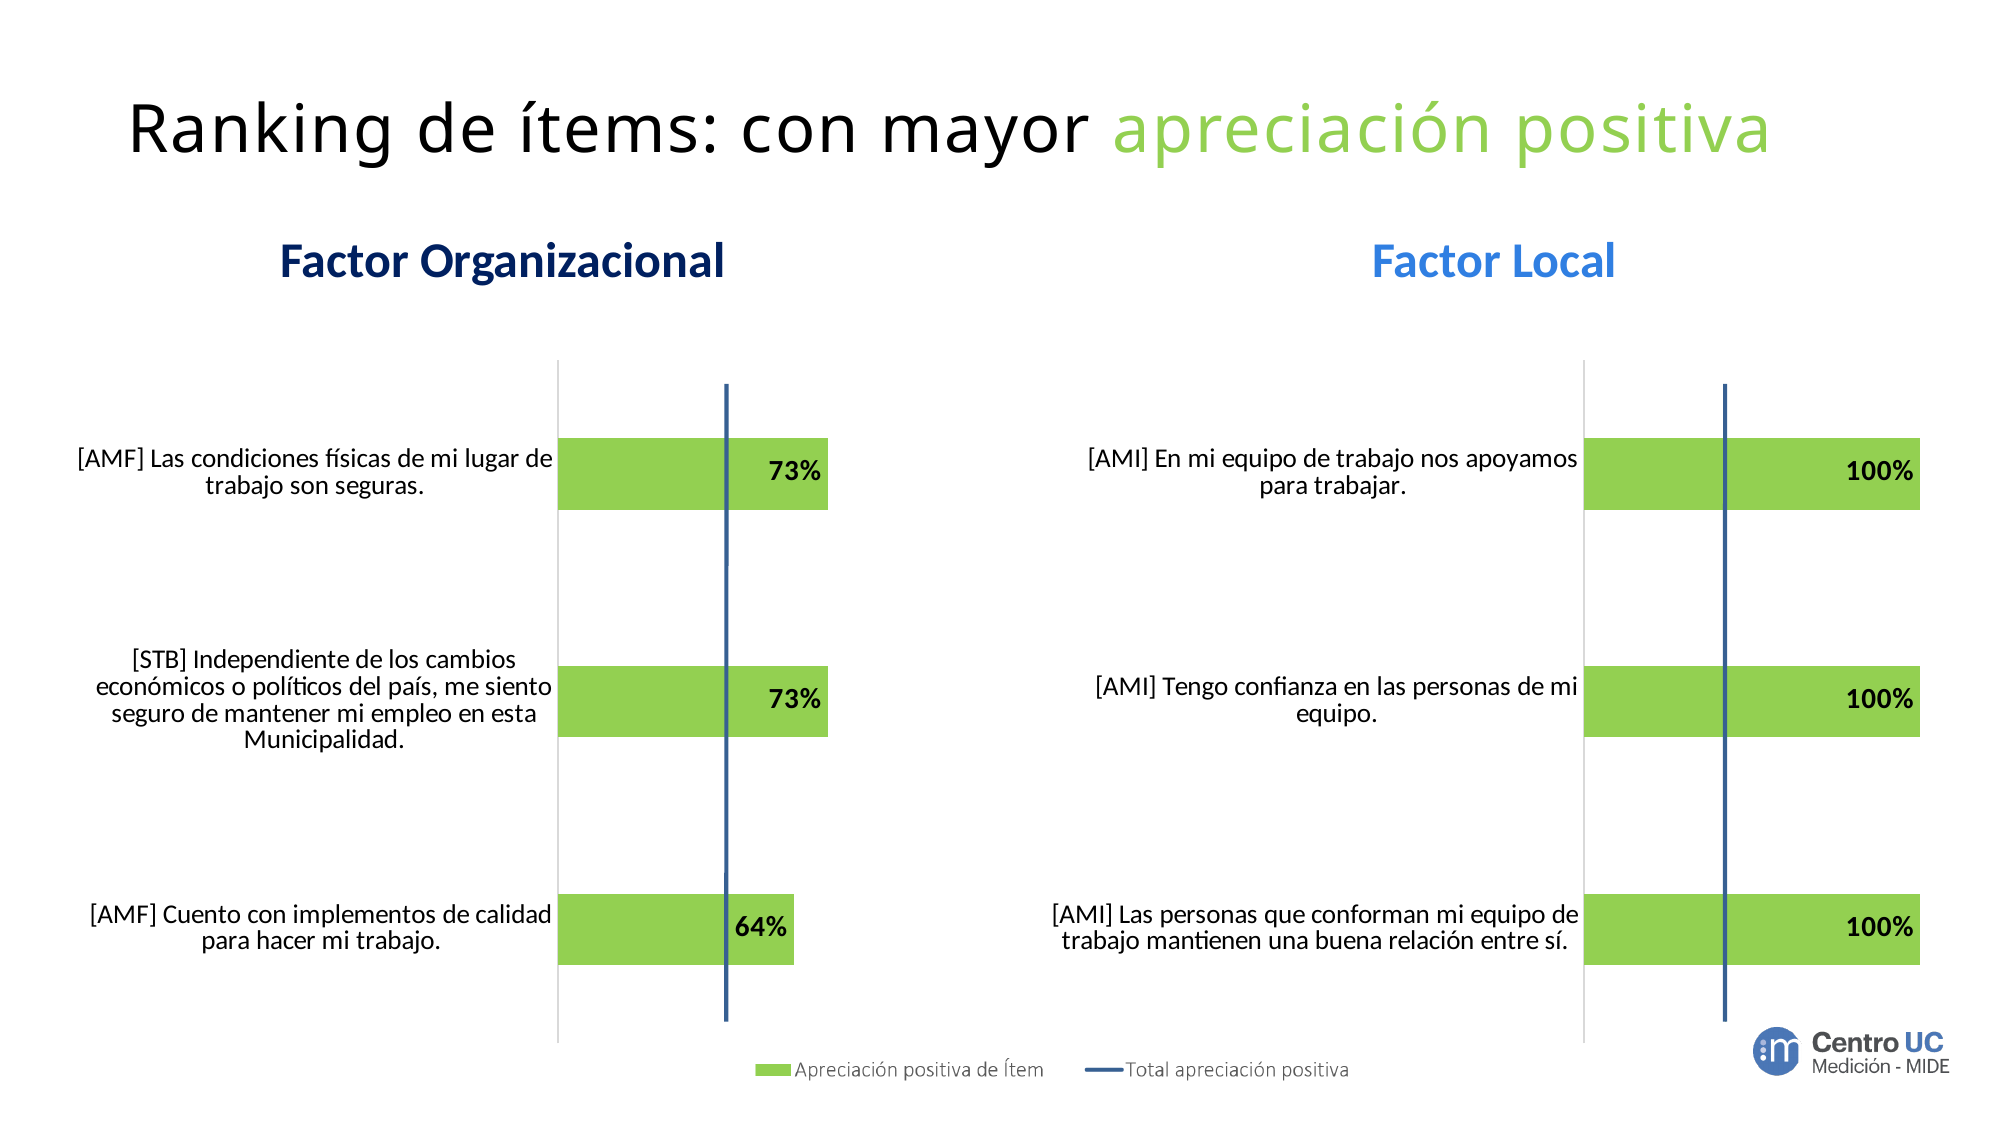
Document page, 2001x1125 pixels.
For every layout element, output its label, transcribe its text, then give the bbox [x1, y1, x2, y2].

chart [1050, 345, 1938, 1058]
picture [745, 1046, 1357, 1094]
picture [1753, 1025, 1951, 1077]
text_box Factor Organizacional [124, 236, 882, 287]
chart [59, 345, 947, 1058]
title Ranking de ítems: con mayor apreciación positiva [127, 51, 1895, 211]
text_box Factor Local [1116, 236, 1873, 287]
